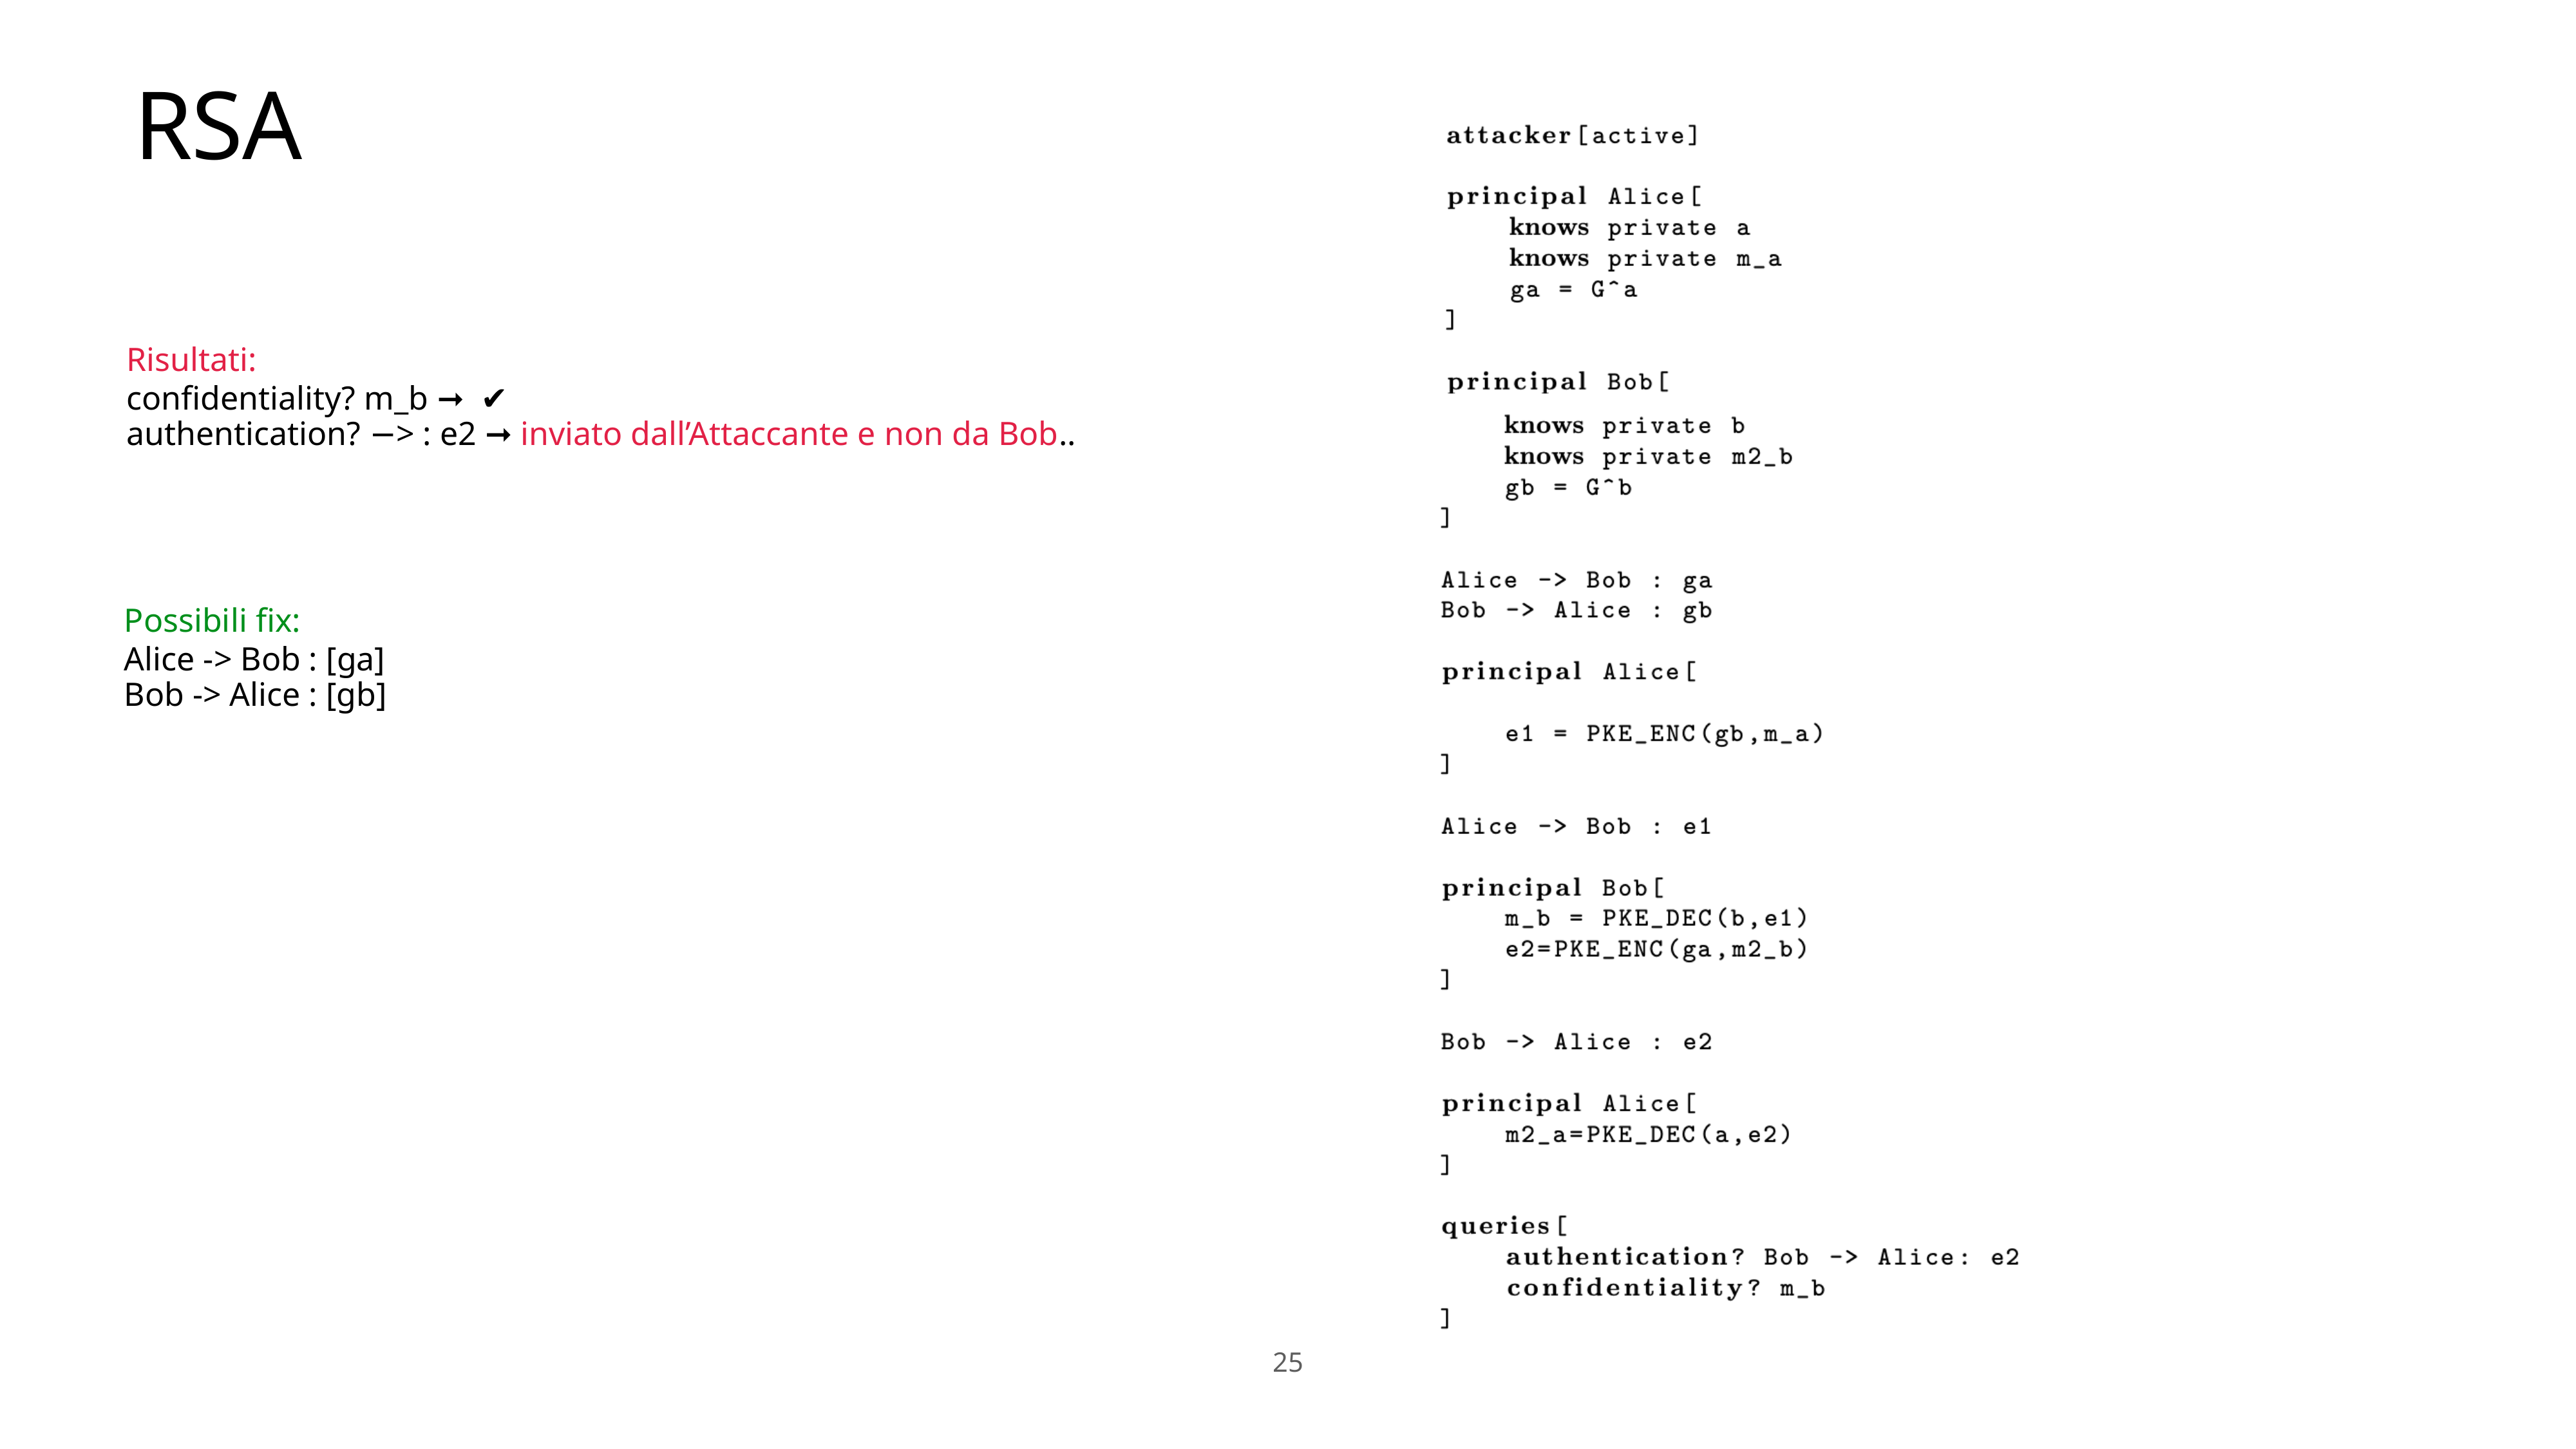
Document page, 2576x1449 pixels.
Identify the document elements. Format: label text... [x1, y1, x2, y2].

text_box Risultati: confidentiality? m_b ➞ ✔ authentication? −> : e2 ➞ inviato dall’Attaccante e non da Bob.. [121, 338, 1082, 455]
text_box Possibili fix: Alice -> Bob : [ga] Bob -> Alice : [gb] [118, 599, 393, 715]
slide_number 25 [1266, 1341, 1311, 1388]
picture [1422, 117, 2339, 1347]
title RSA [128, 81, 1160, 247]
